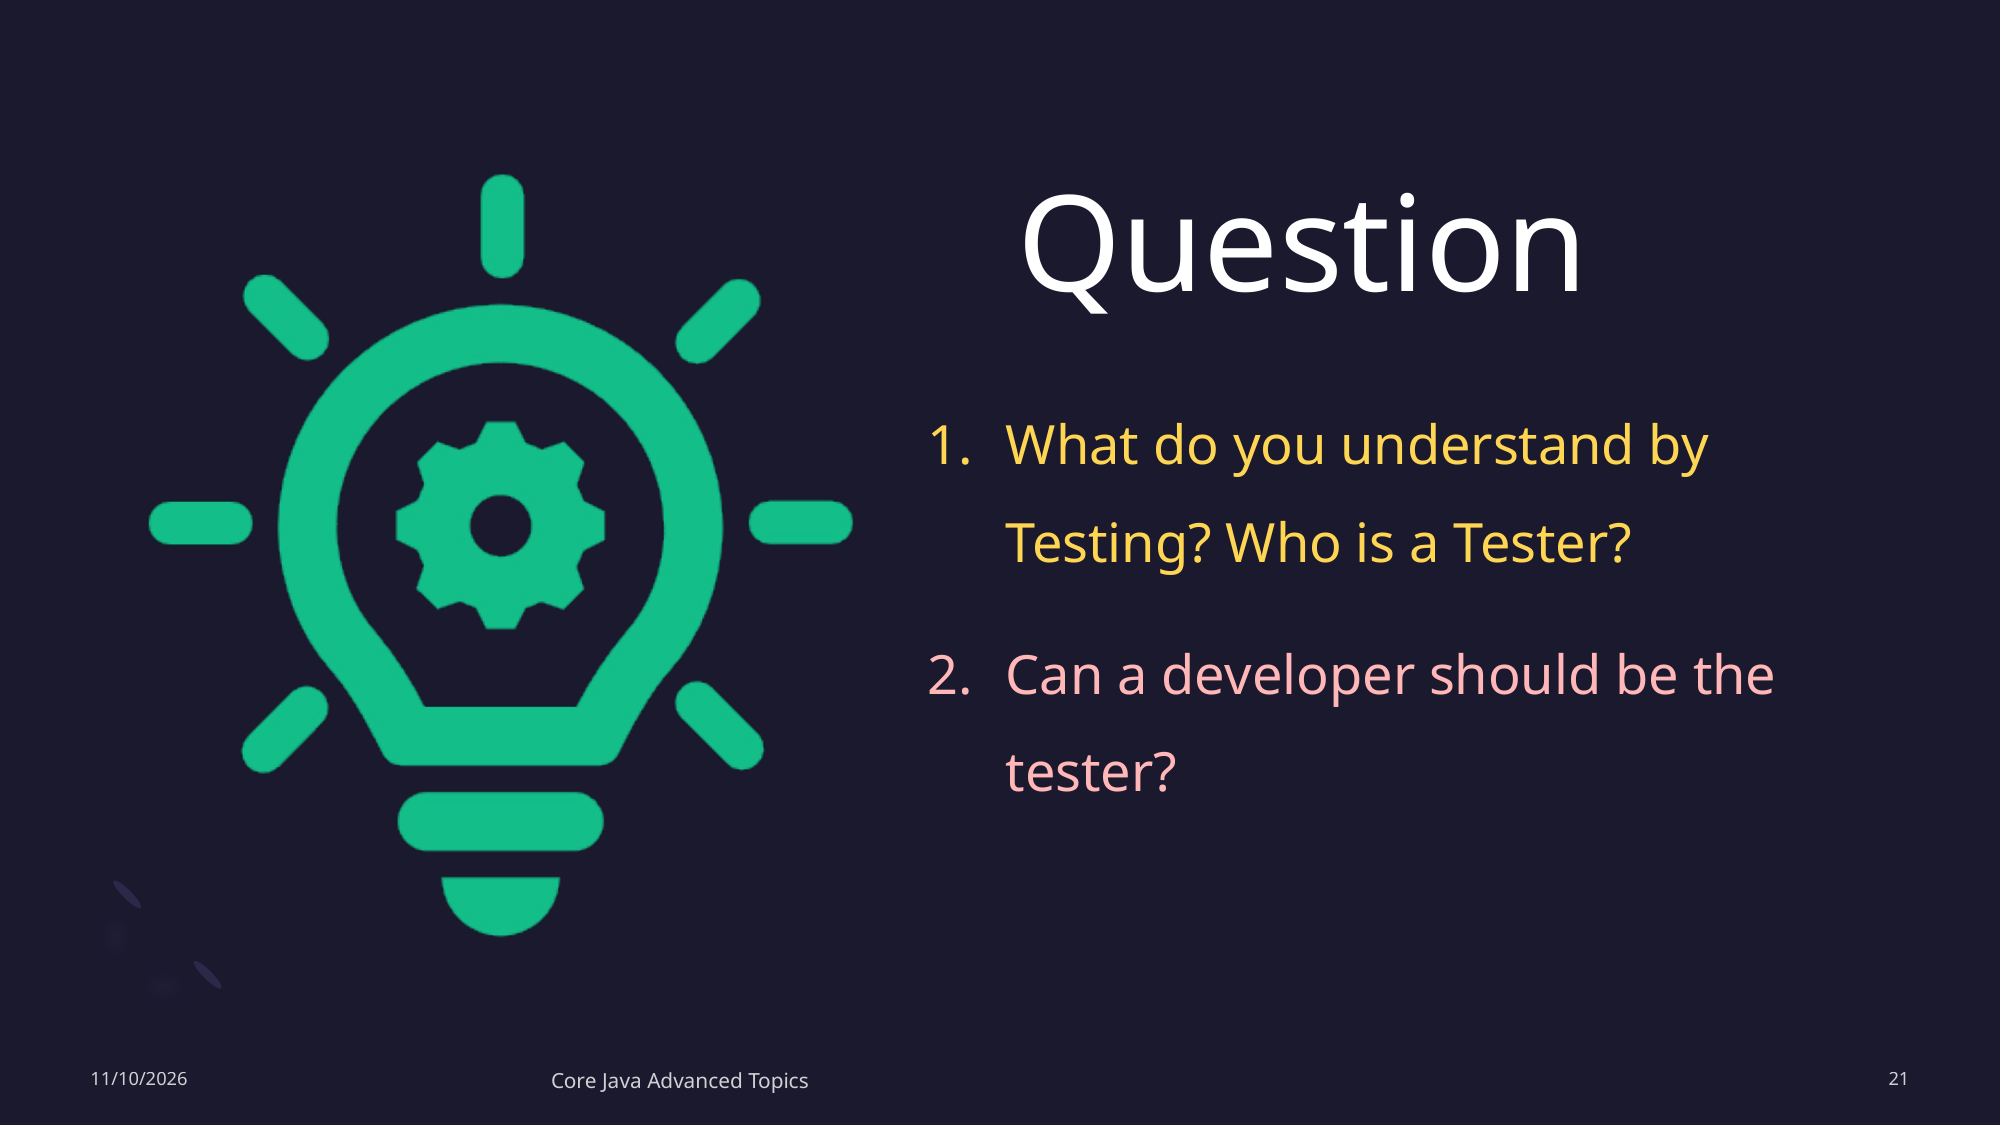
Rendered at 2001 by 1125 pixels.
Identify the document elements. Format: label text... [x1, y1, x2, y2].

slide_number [90, 1067, 522, 1093]
footer Core Java Advanced Topics [551, 1067, 1598, 1093]
title Question [1017, 90, 1910, 319]
list What do you understand by Testing? Who is a Tester? Can a developer should be the tester? [928, 378, 1892, 807]
slide_number 21 [1632, 1067, 1910, 1093]
picture [90, 144, 928, 982]
